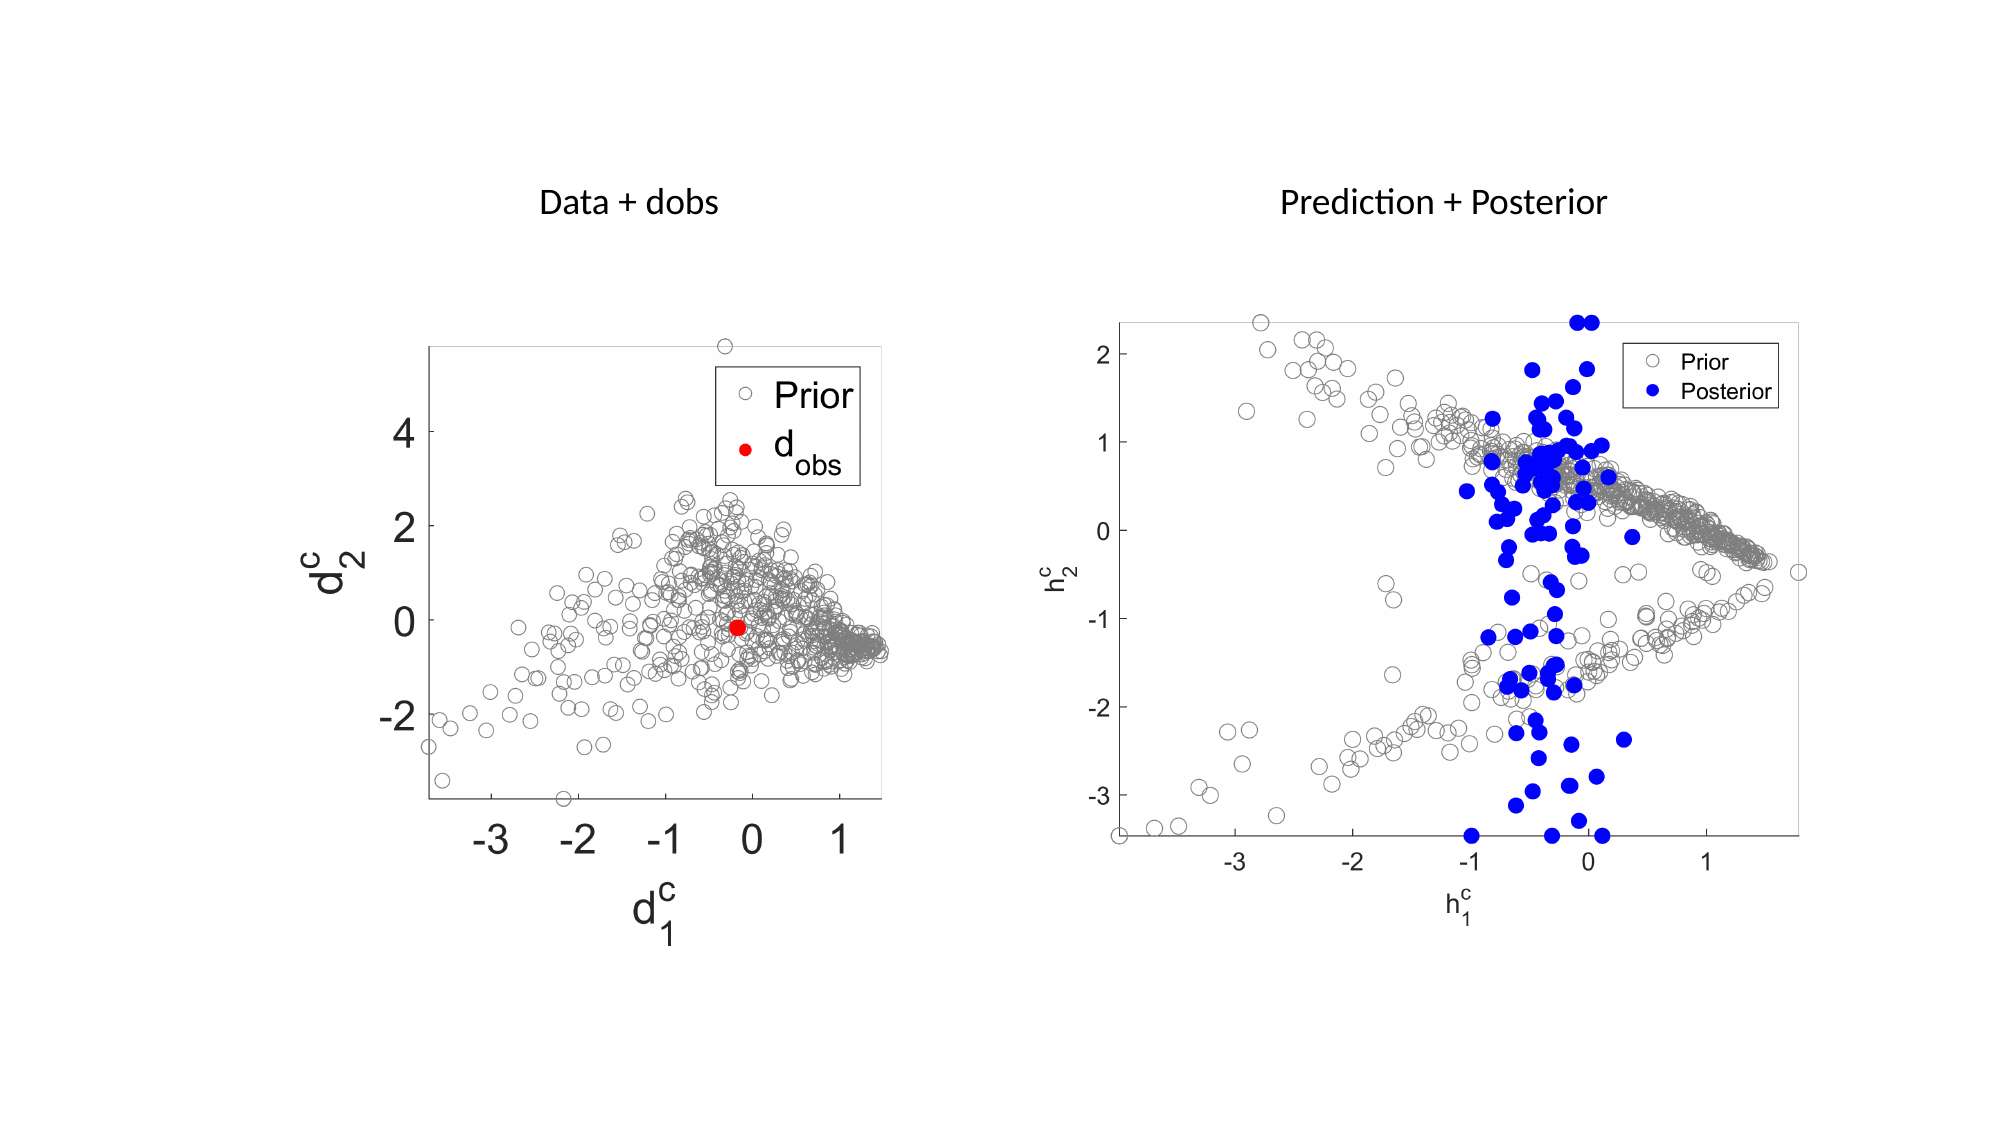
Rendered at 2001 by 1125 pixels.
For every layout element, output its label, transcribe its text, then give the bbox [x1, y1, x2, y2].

text_box Prediction + Posterior [1265, 169, 1624, 230]
picture [299, 338, 889, 946]
text_box Data + dobs [524, 169, 735, 230]
picture [1039, 314, 1807, 926]
